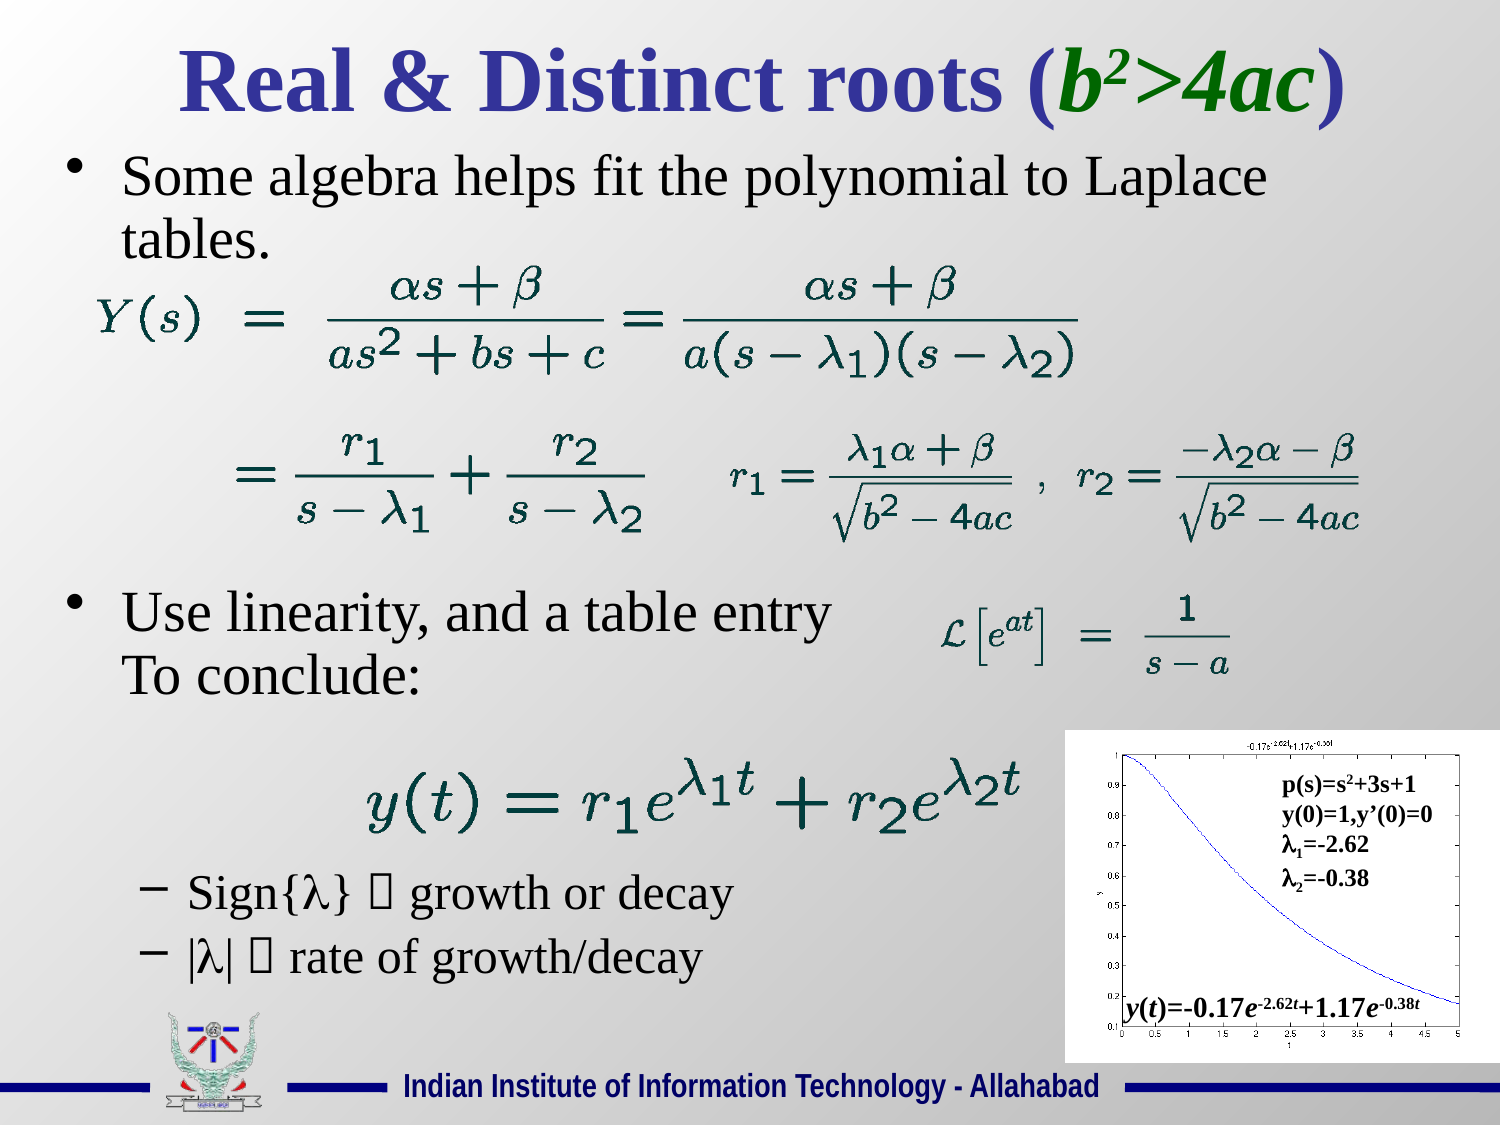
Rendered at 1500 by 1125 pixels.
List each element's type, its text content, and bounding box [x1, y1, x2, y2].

list Some algebra helps fit the polynomial to Laplace tables. Use linearity, and a table entry To conclude: Sign{}  growth or decay ||  rate of growth/decay [50, 137, 1399, 1029]
picture [939, 594, 1231, 674]
picture [96, 263, 1079, 378]
picture [365, 754, 1023, 834]
picture [166, 1029, 263, 1113]
title Real & Distinct roots (b2>4ac) [87, 12, 1438, 200]
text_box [1065, 730, 1500, 1063]
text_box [234, 431, 1359, 543]
